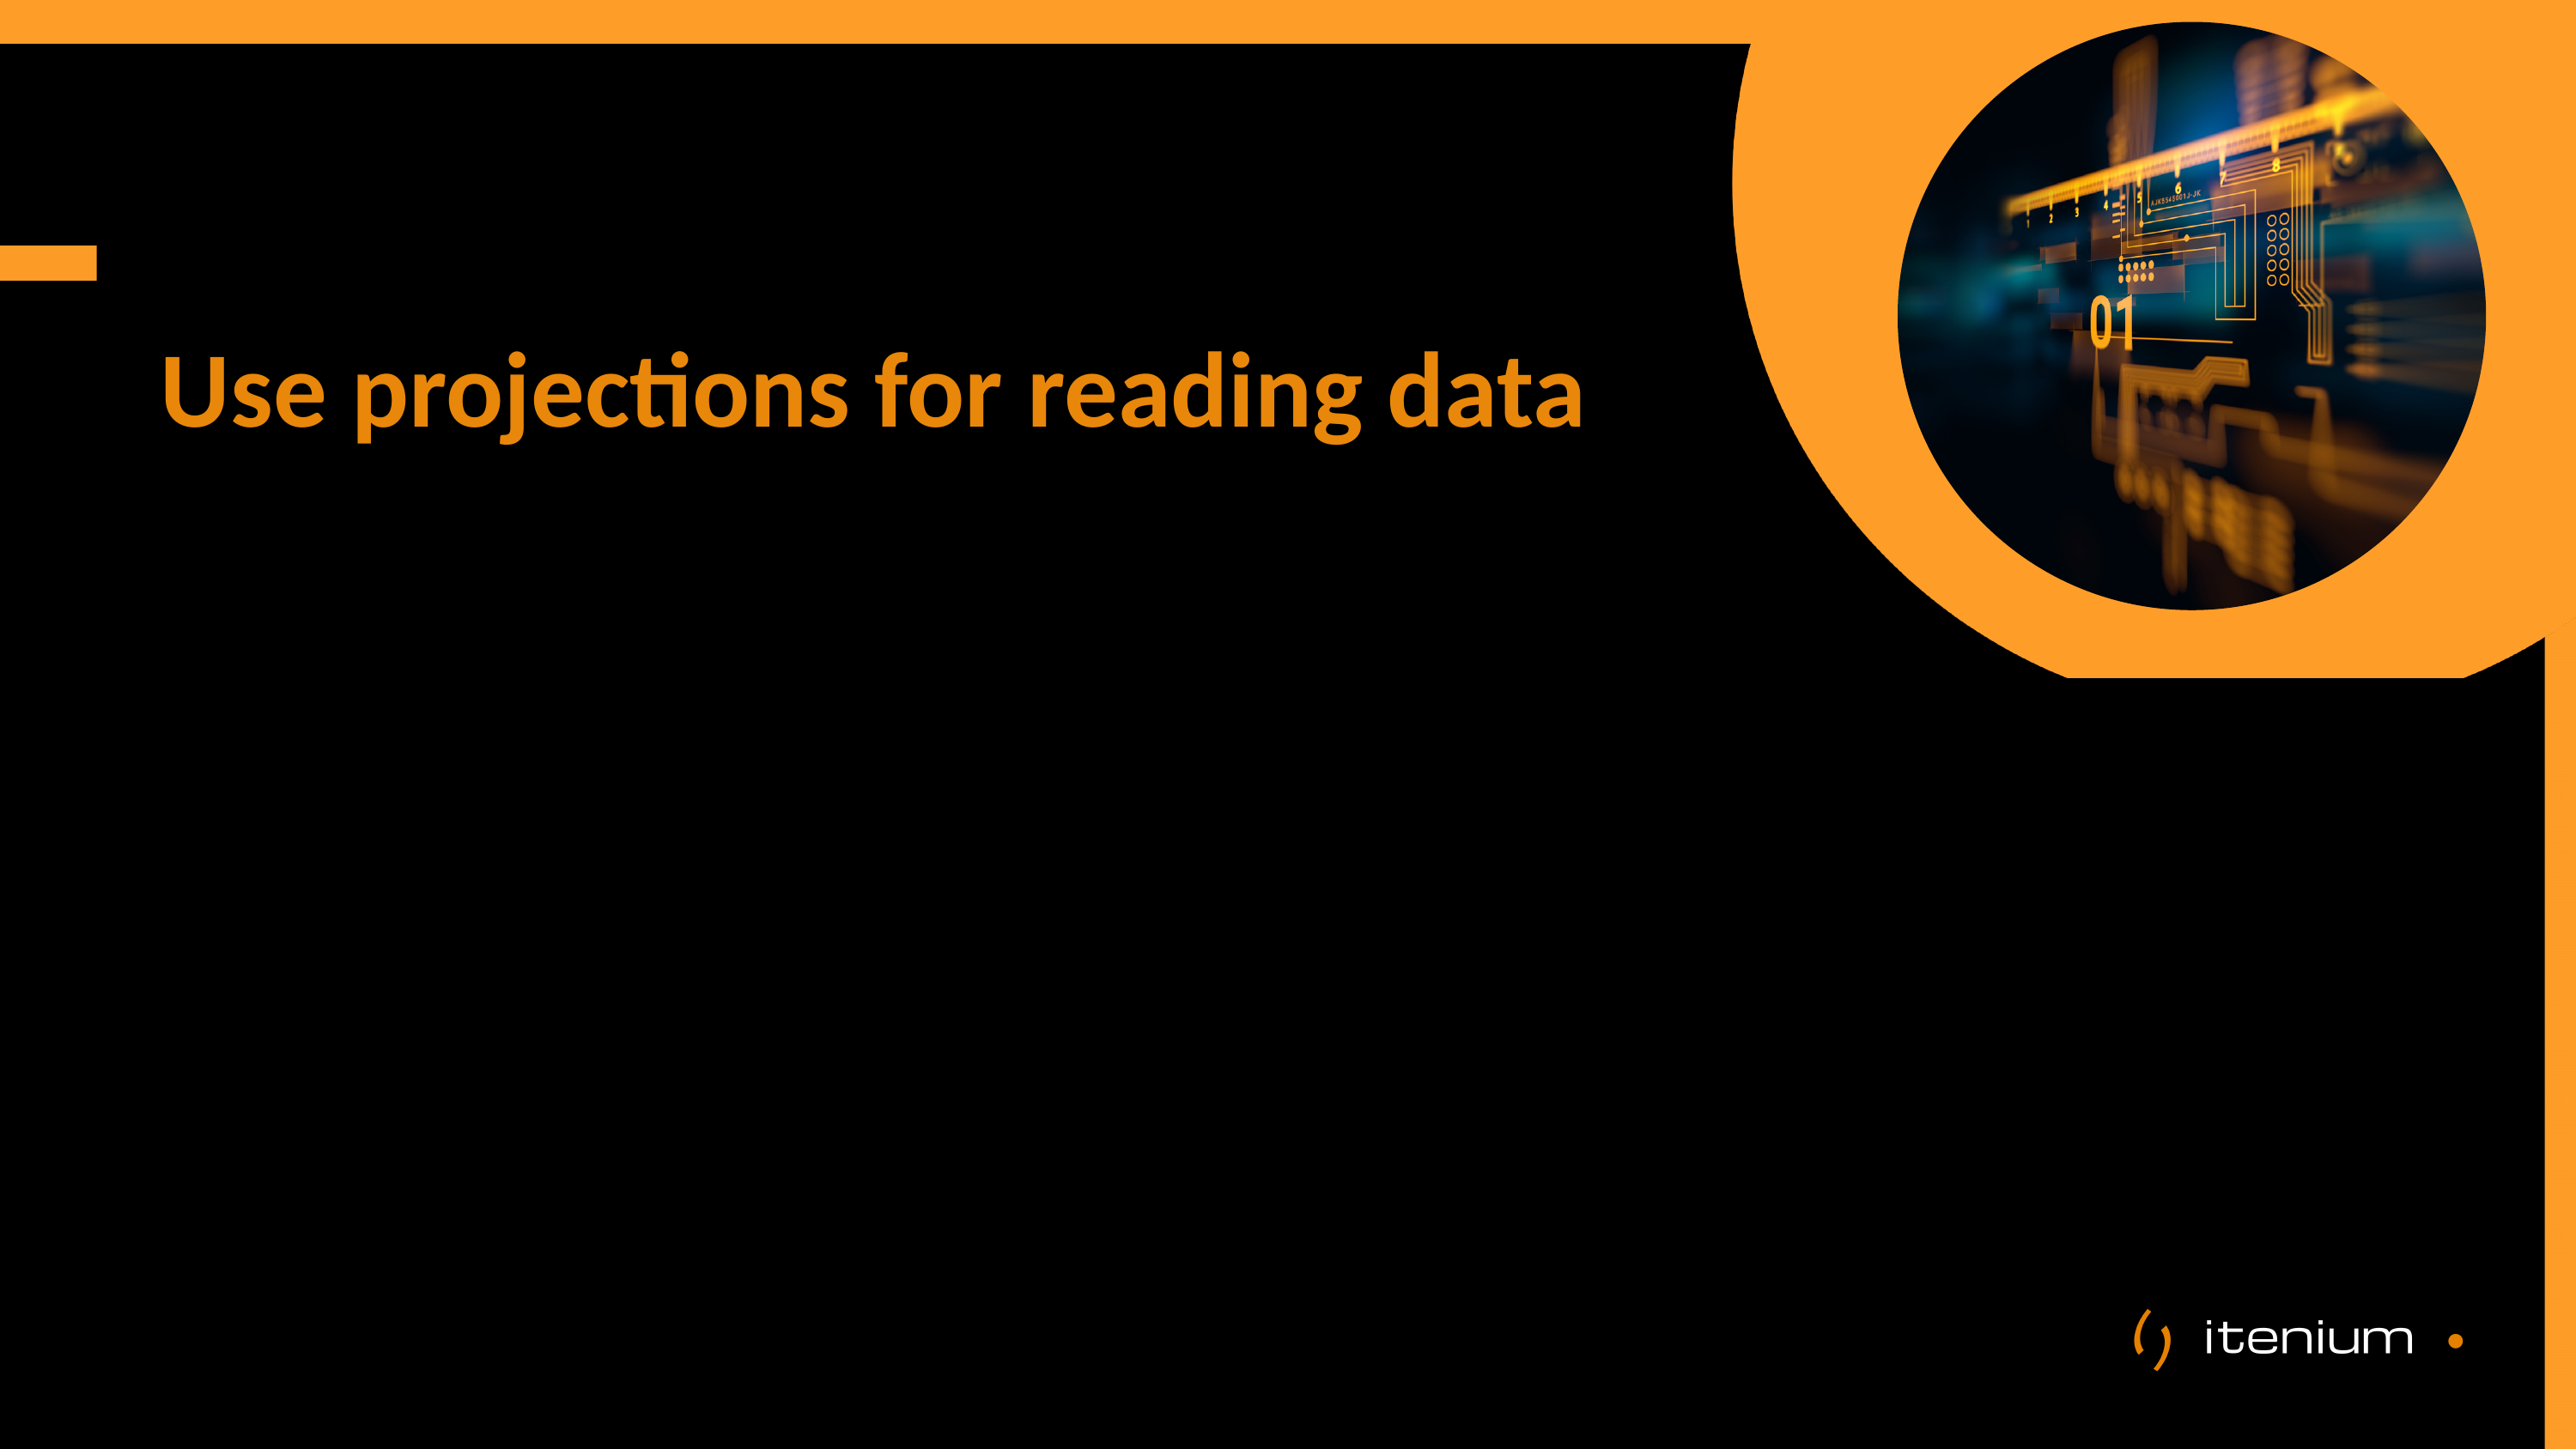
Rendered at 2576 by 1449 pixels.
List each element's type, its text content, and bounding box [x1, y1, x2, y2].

picture [0, 0, 2576, 1449]
picture [2111, 1288, 2487, 1391]
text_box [1897, 21, 2487, 610]
text_box Use projections for reading data [148, 313, 1601, 609]
picture [0, 245, 97, 281]
